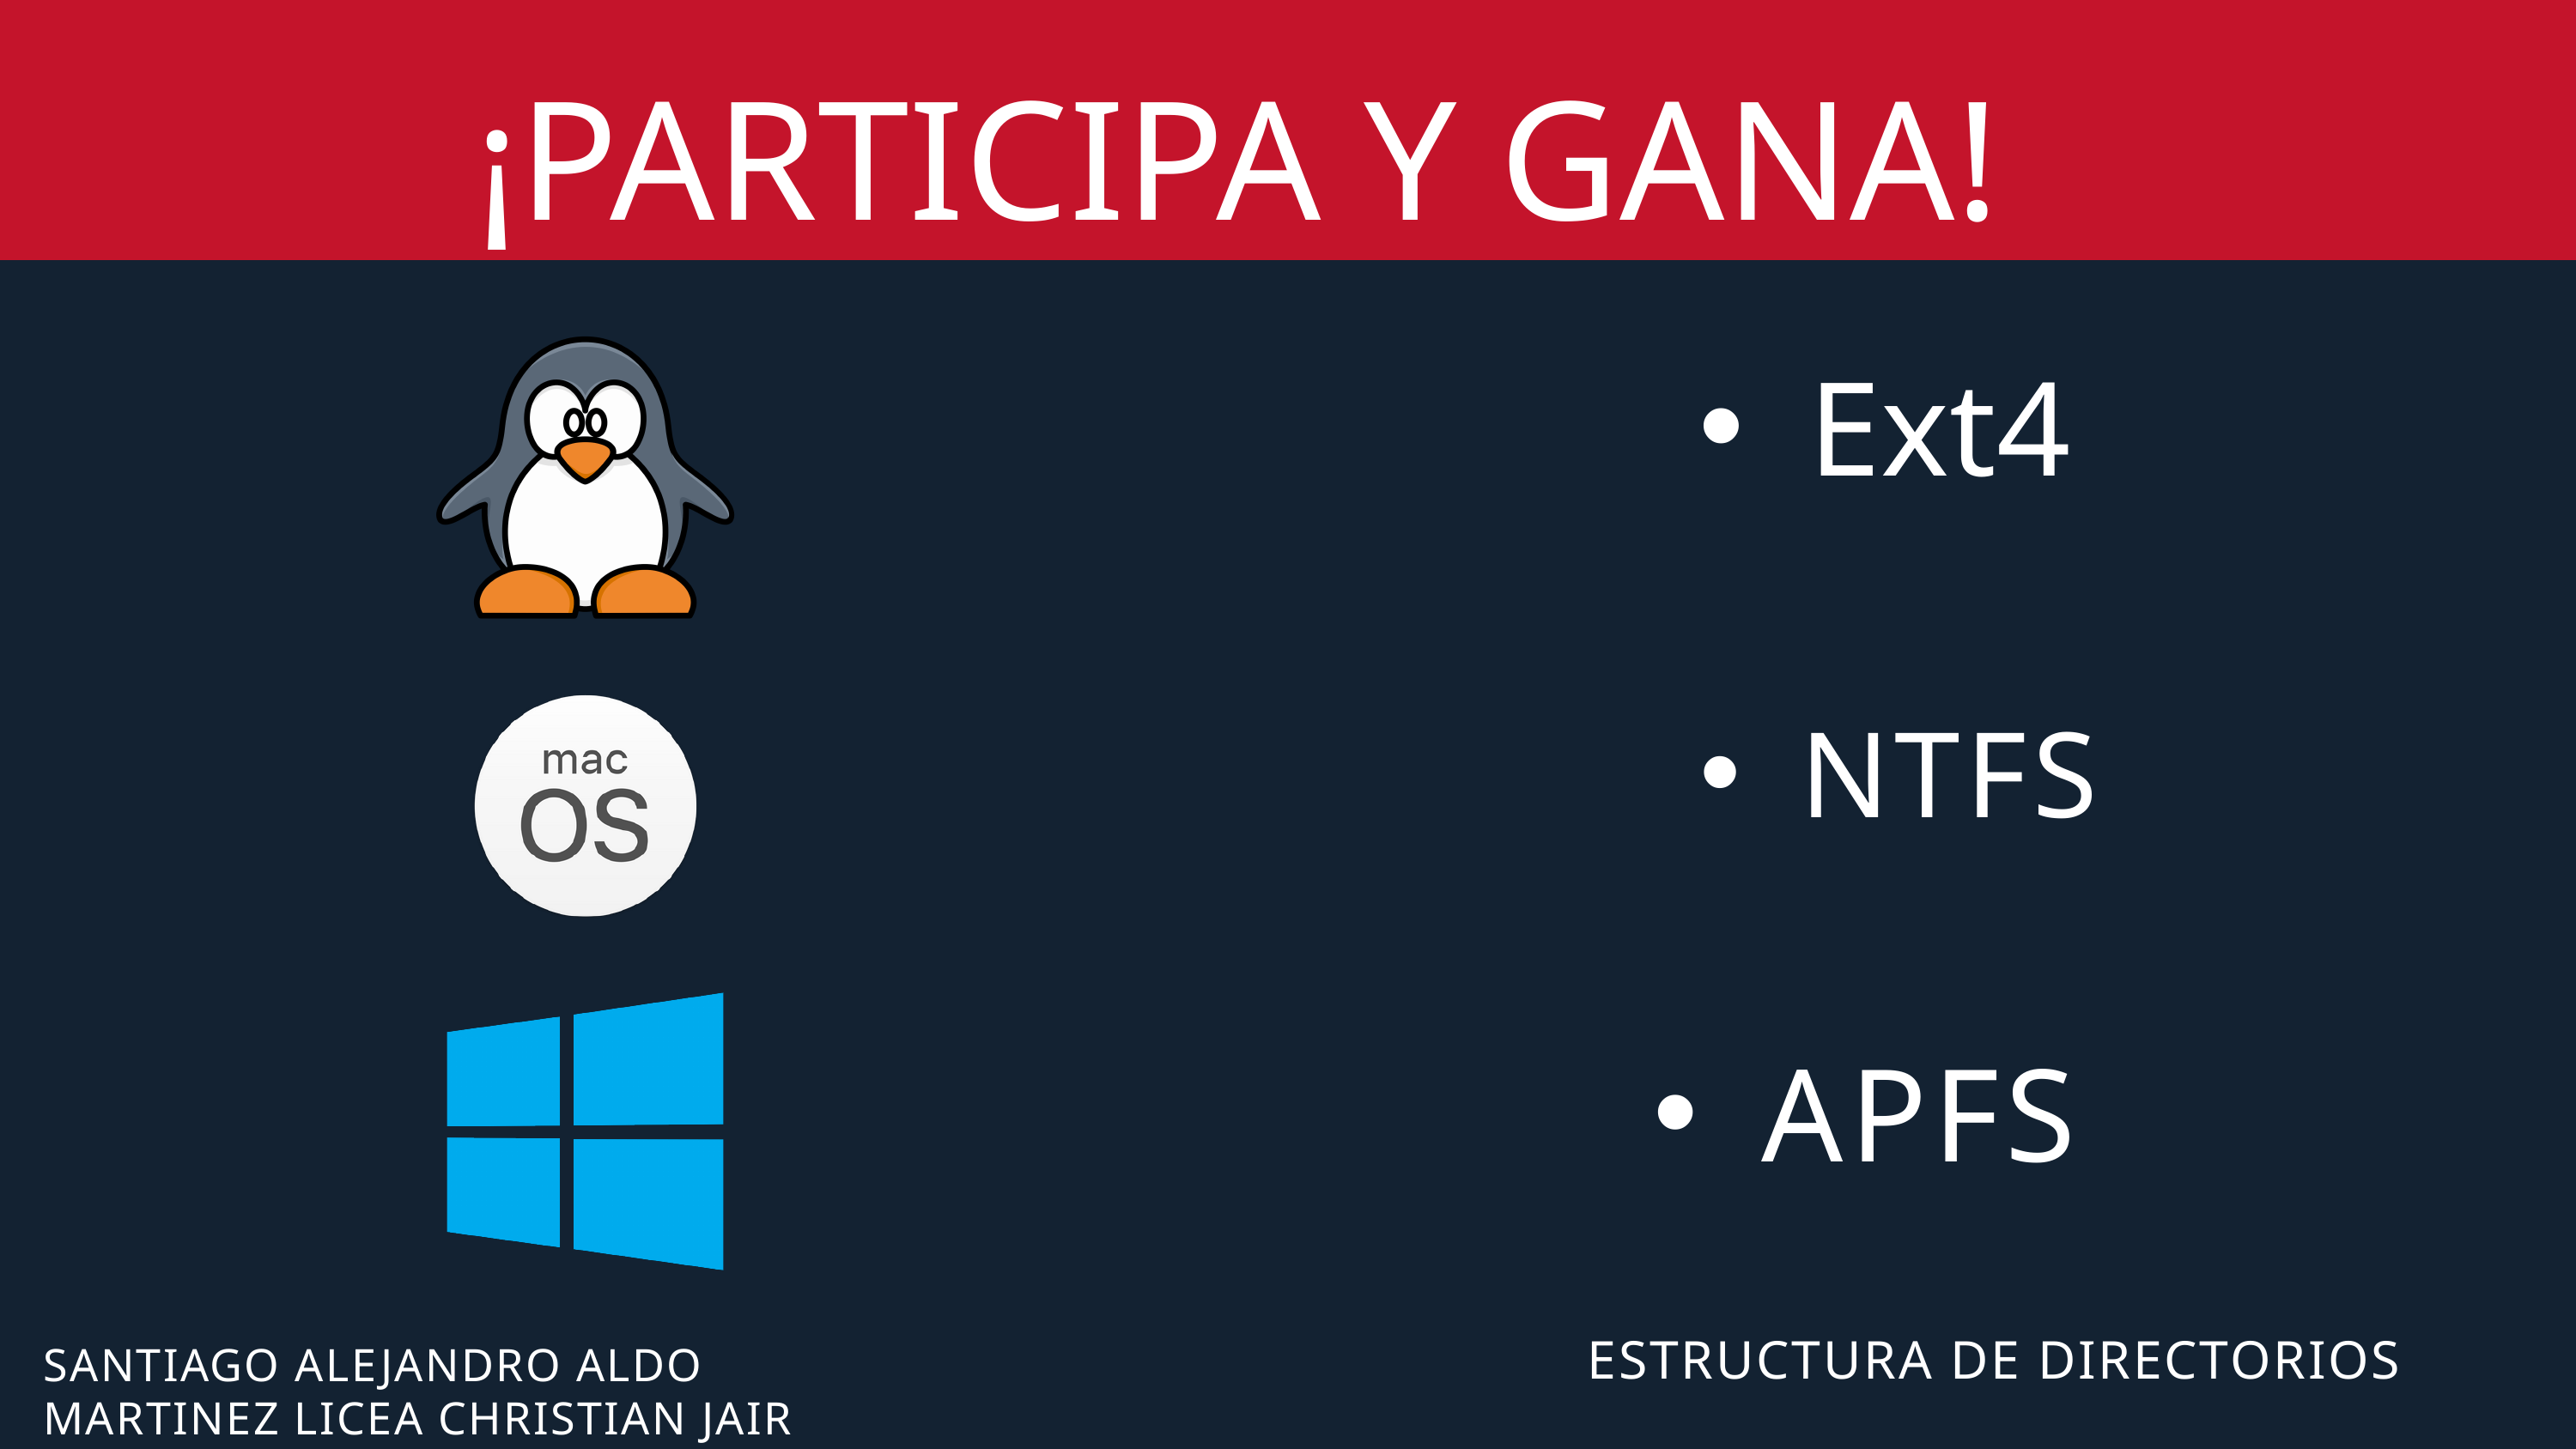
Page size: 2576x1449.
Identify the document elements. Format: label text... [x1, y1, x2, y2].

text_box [43, 1333, 2432, 1449]
text_box NTFS [1550, 701, 2147, 841]
text_box APFS [1531, 1036, 2089, 1188]
text_box [434, 306, 737, 619]
text_box [461, 682, 709, 929]
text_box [0, 0, 2576, 261]
text_box [447, 992, 724, 1270]
text_box Ext4 [1550, 320, 2109, 502]
